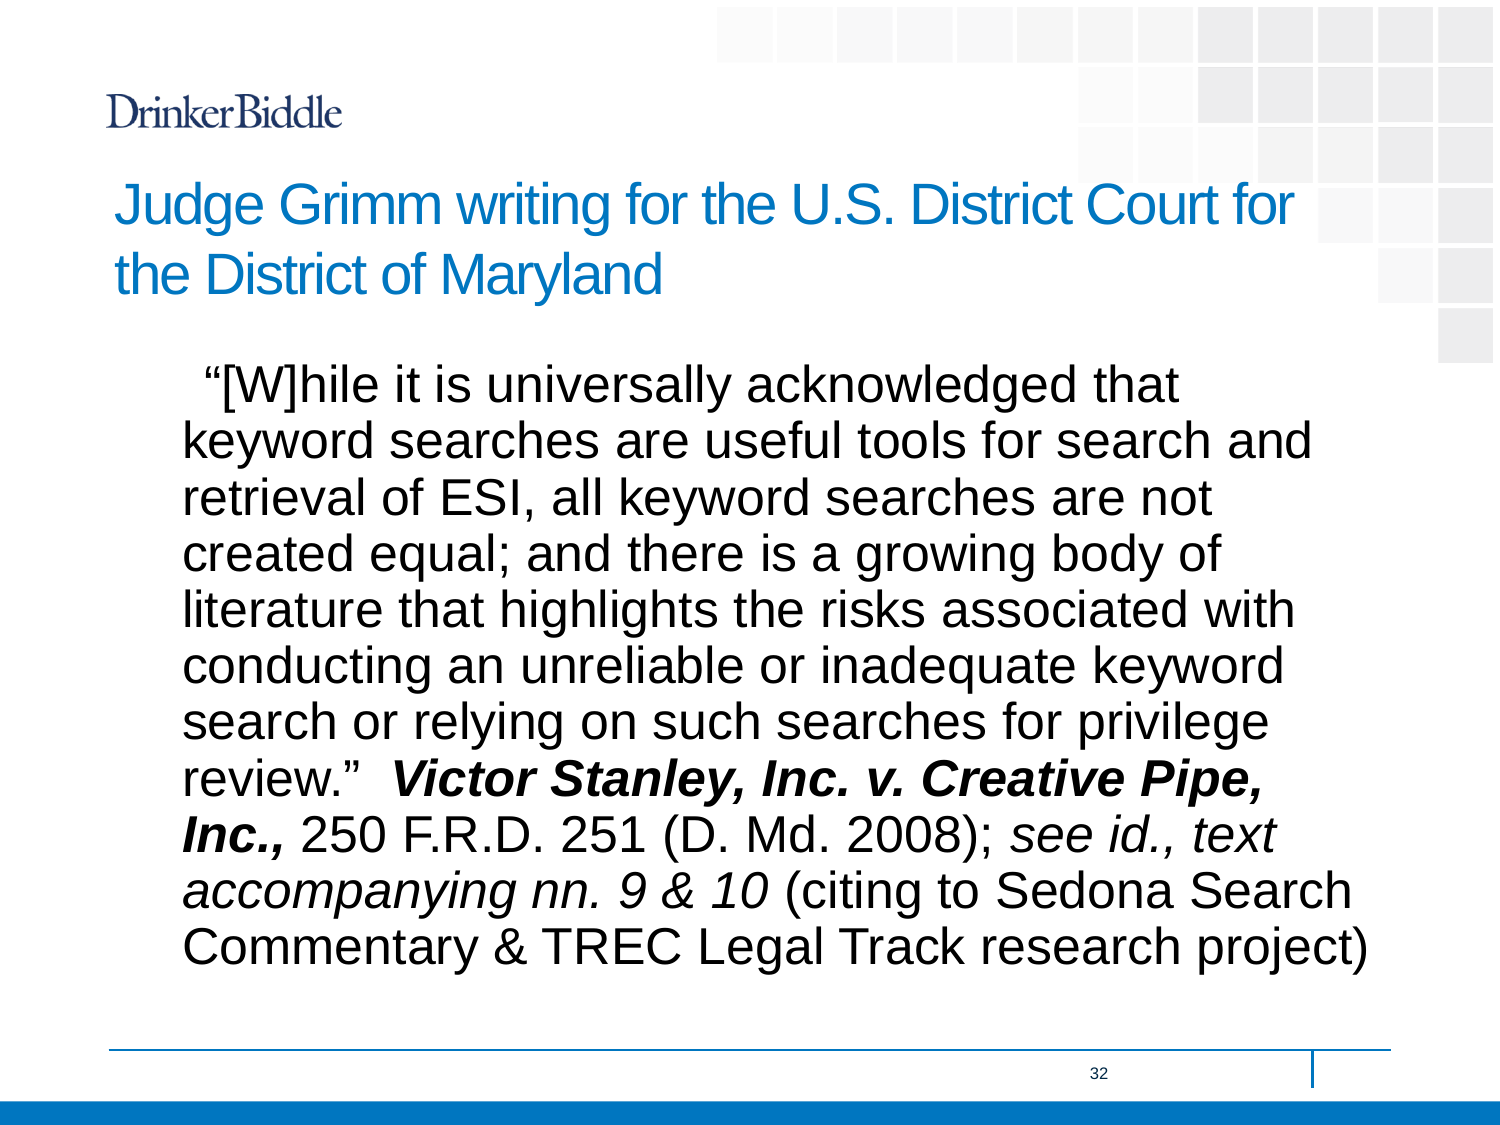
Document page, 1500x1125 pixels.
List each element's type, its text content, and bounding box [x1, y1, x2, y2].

picture [717, 7, 1493, 363]
title Judge Grimm writing for the U.S. District Court for the District of Maryland [99, 32, 1313, 300]
slide_number 32 [1074, 1042, 1425, 1103]
list “[W]hile it is universally acknowledged that keyword searches are useful tools for search and retrieval of ESI, all keyword searches are not created equal; and there is a growing body of literature that highlights the risks associated with conducting an unreliable or inadequate keyword search or relying on such searches for privilege review.” Victor Stanley, Inc. v. Creative Pipe, Inc., 250 F.R.D. 251 (D. Md. 2008); see id., text accompanying nn. 9 & 10 (citing to Sedona Search Commentary & TREC Legal Track research project) [112, 350, 1392, 1000]
